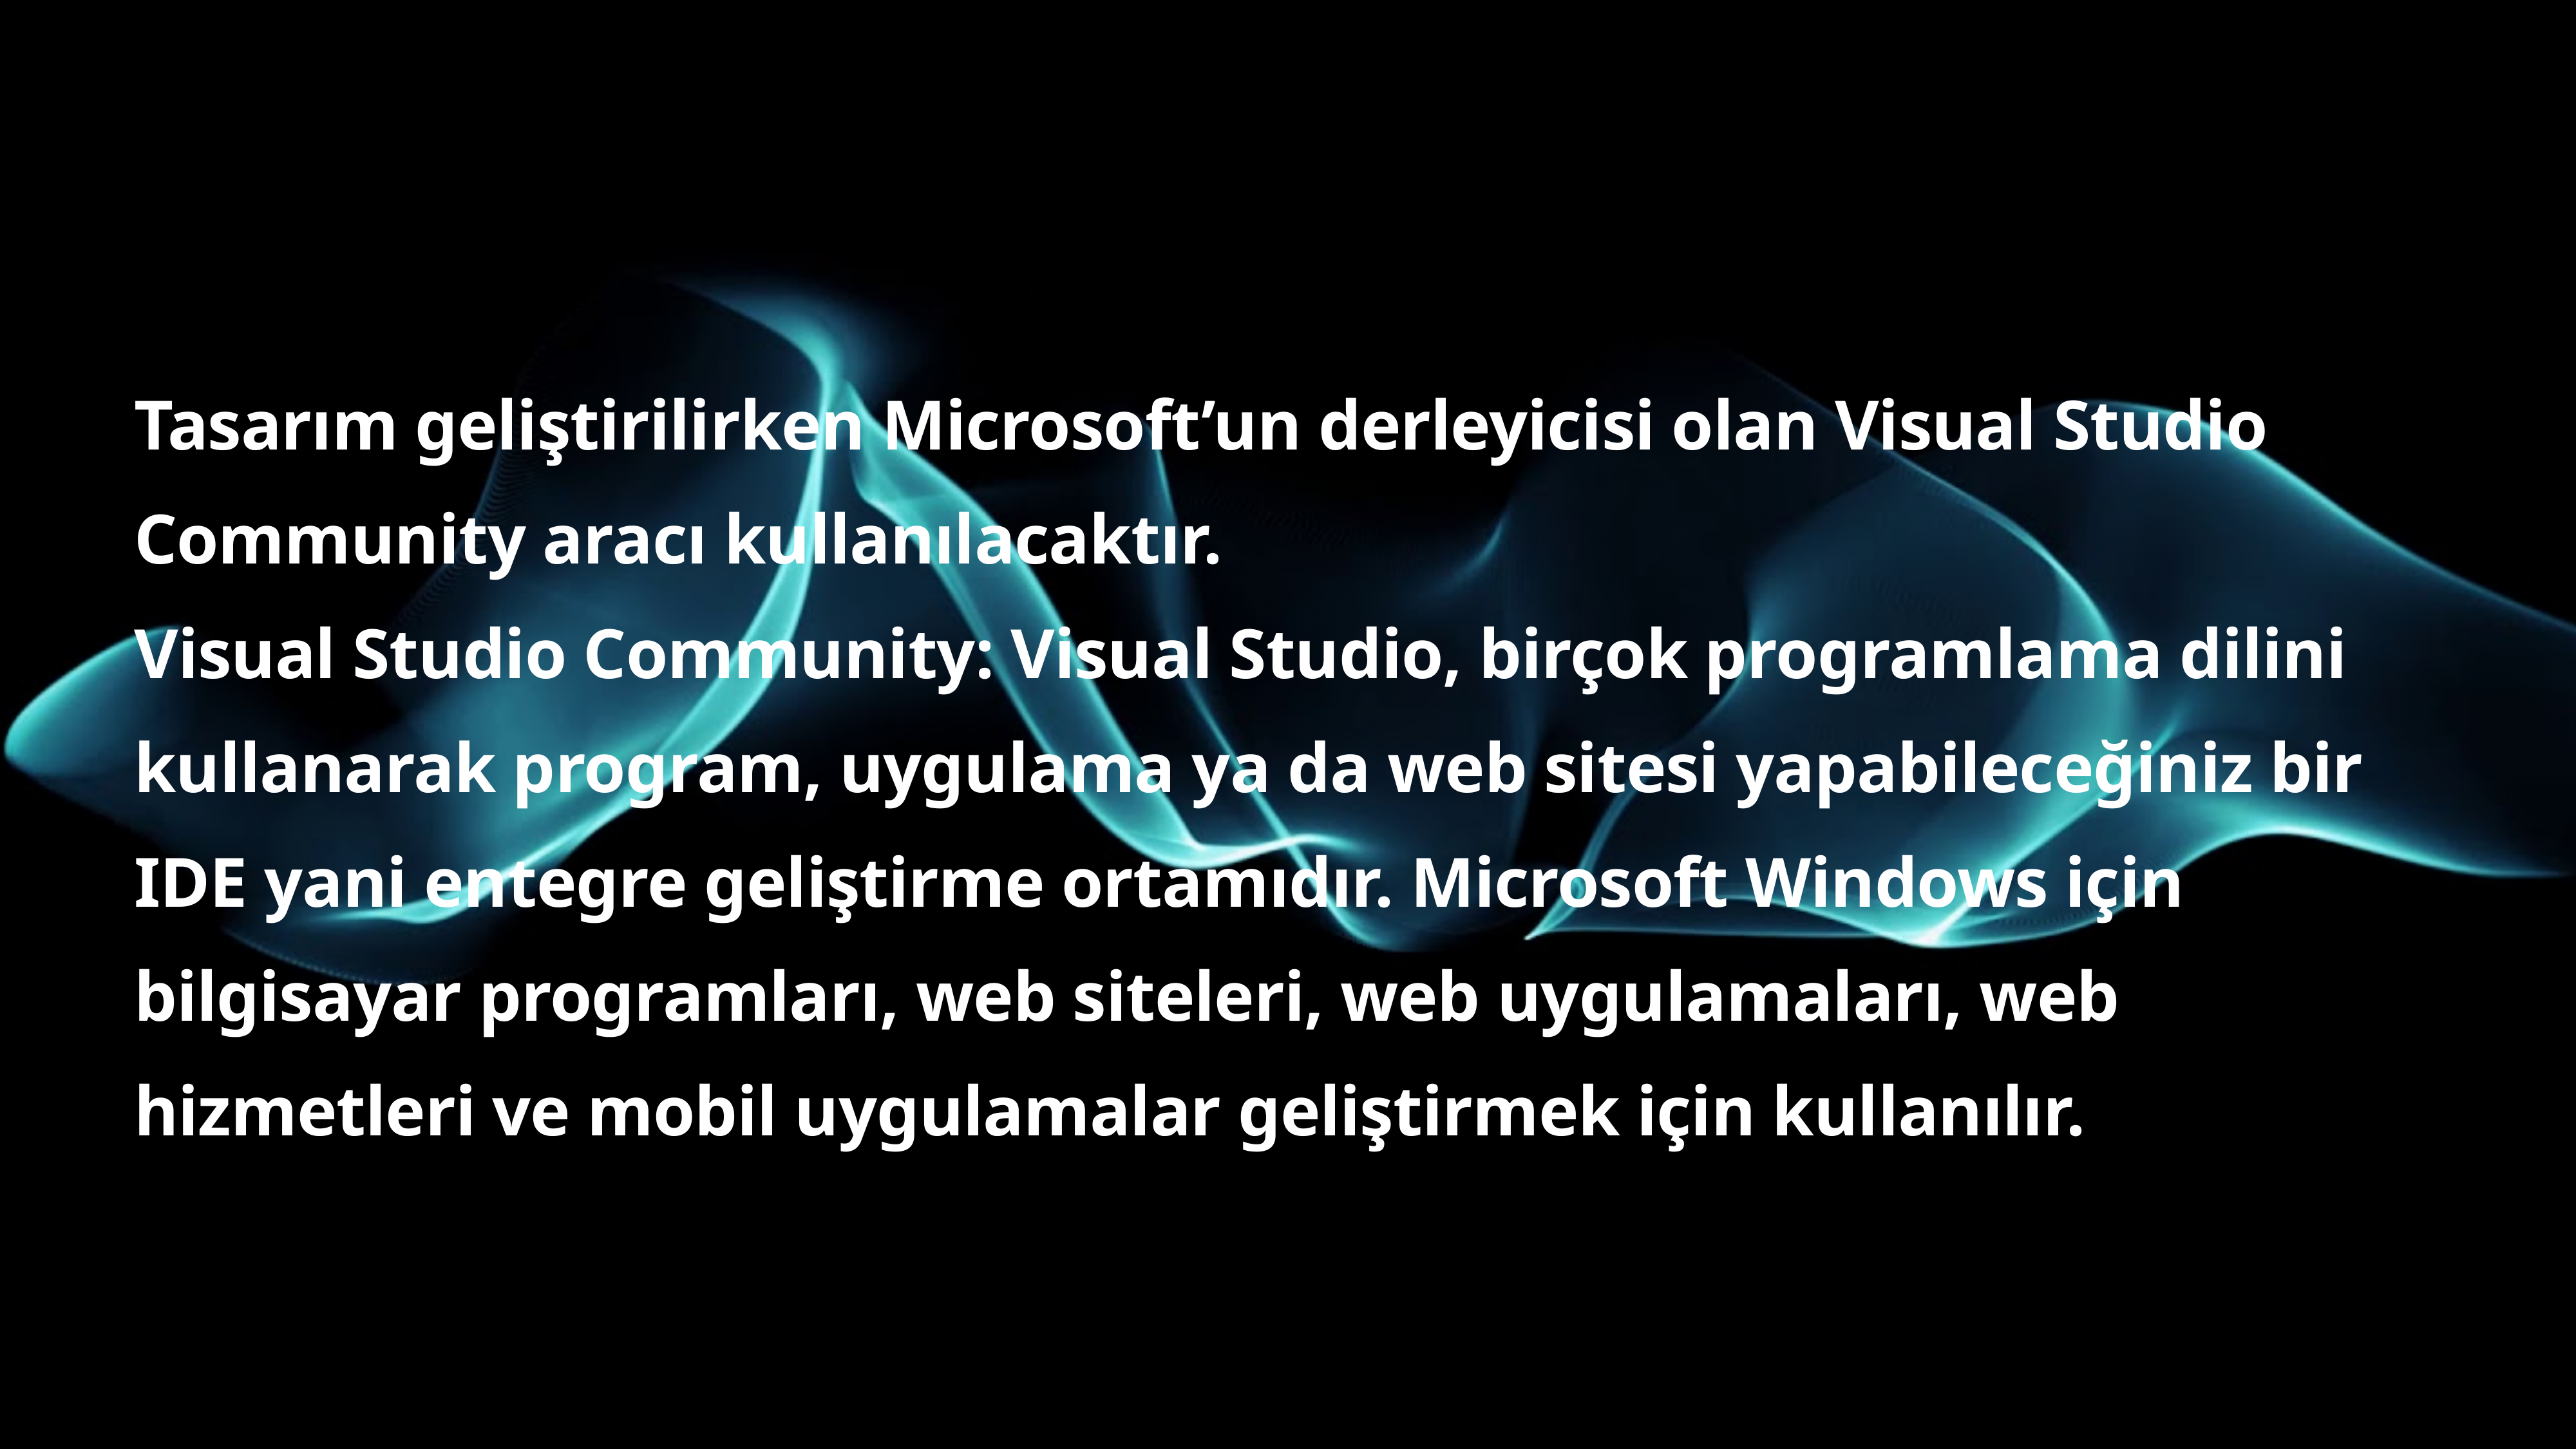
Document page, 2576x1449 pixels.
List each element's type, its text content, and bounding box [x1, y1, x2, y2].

list Tasarım geliştirilirken Microsoft’un derleyicisi olan Visual Studio Community aracı kullanılacaktır. Visual Studio Community: Visual Studio, birçok programlama dilini kullanarak program, uygulama ya da web sitesi yapabileceğiniz bir IDE yani entegre geliştirme ortamıdır. Microsoft Windows için bilgisayar programları, web siteleri, web uygulamaları, web hizmetleri ve mobil uygulamalar geliştirmek için kullanılır. [128, 343, 2448, 1130]
picture [0, 0, 2576, 1449]
